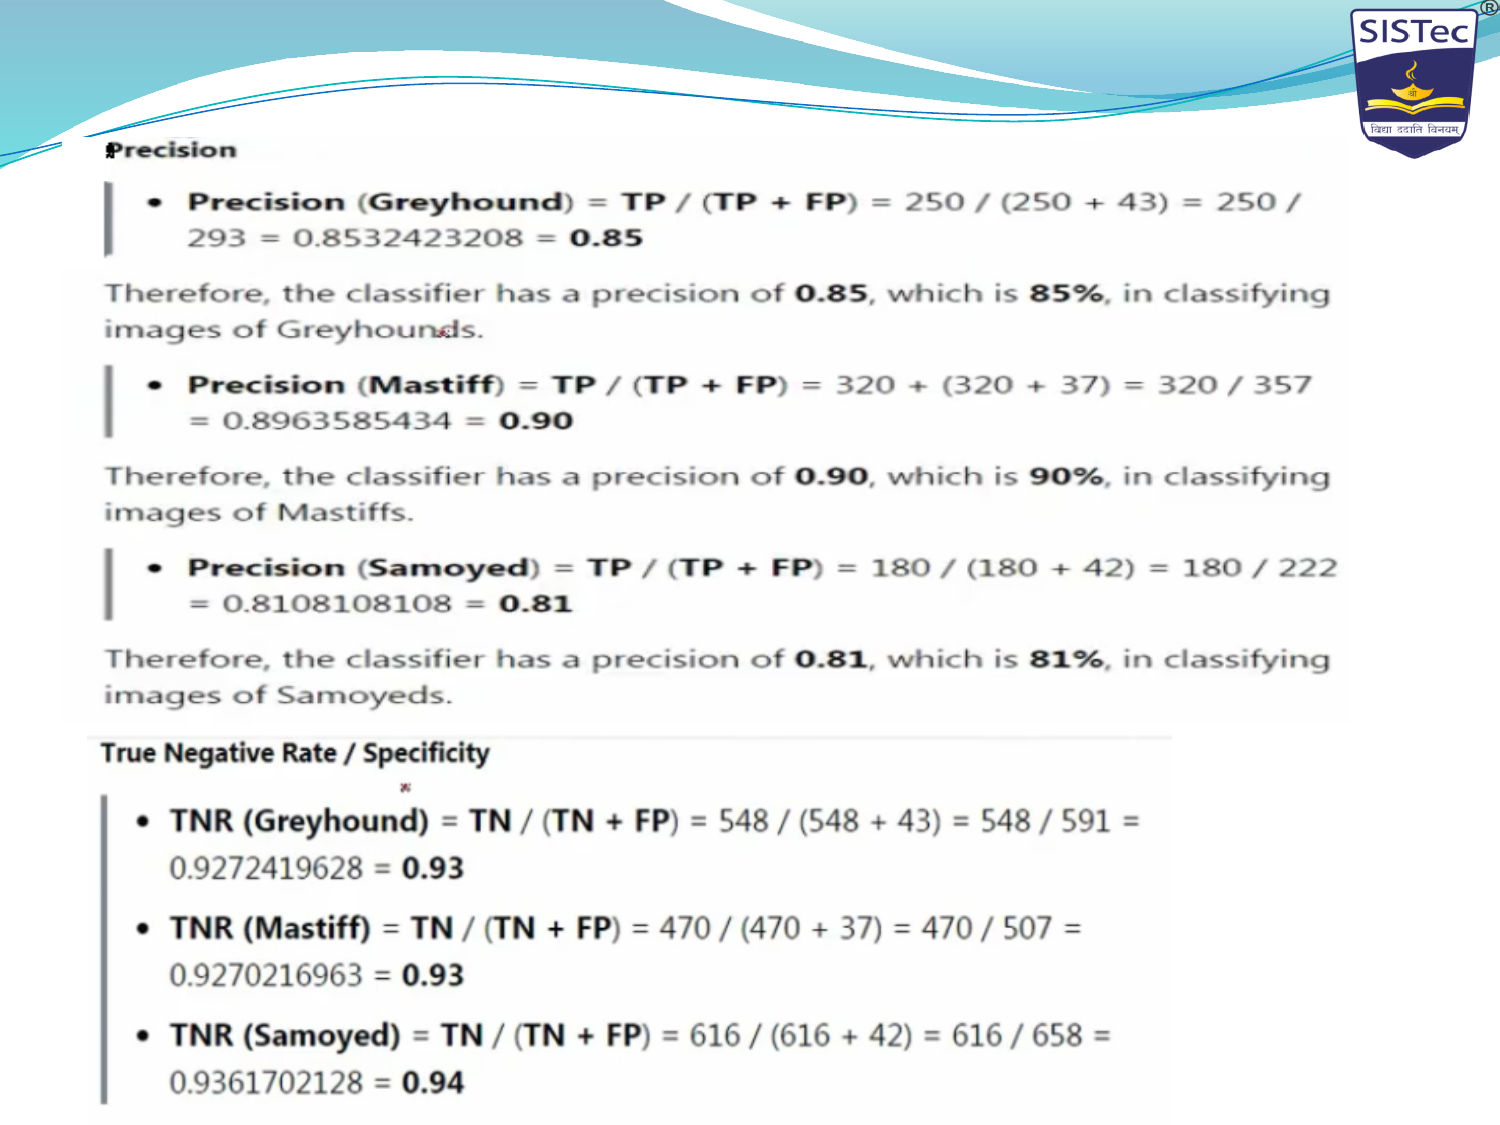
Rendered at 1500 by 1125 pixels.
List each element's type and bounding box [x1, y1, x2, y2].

picture [62, 137, 1351, 726]
picture [1349, 0, 1500, 159]
picture [87, 734, 1173, 1125]
